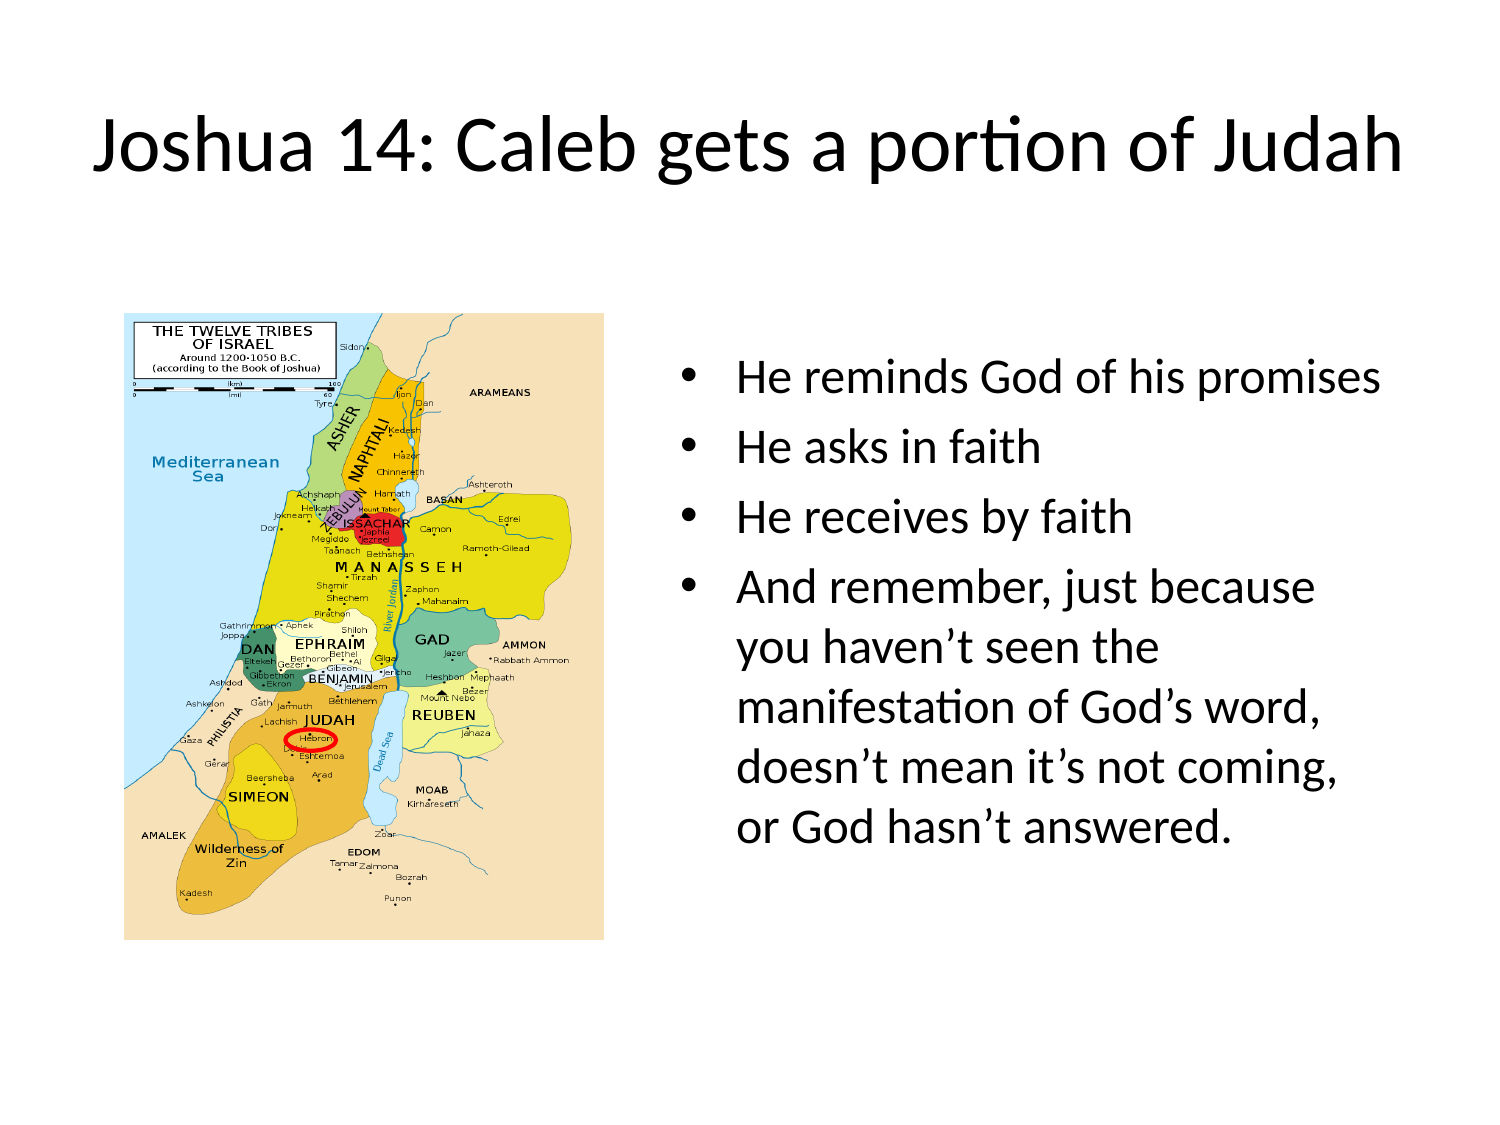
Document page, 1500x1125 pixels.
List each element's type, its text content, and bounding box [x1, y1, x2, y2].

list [124, 313, 604, 940]
list He reminds God of his promises He asks in faith He receives by faith And remember, just because you haven’t seen the manifestation of God’s word, doesn’t mean it’s not coming, or God hasn’t answered. [664, 336, 1397, 940]
title Joshua 14: Caleb gets a portion of Judah [75, 45, 1425, 233]
